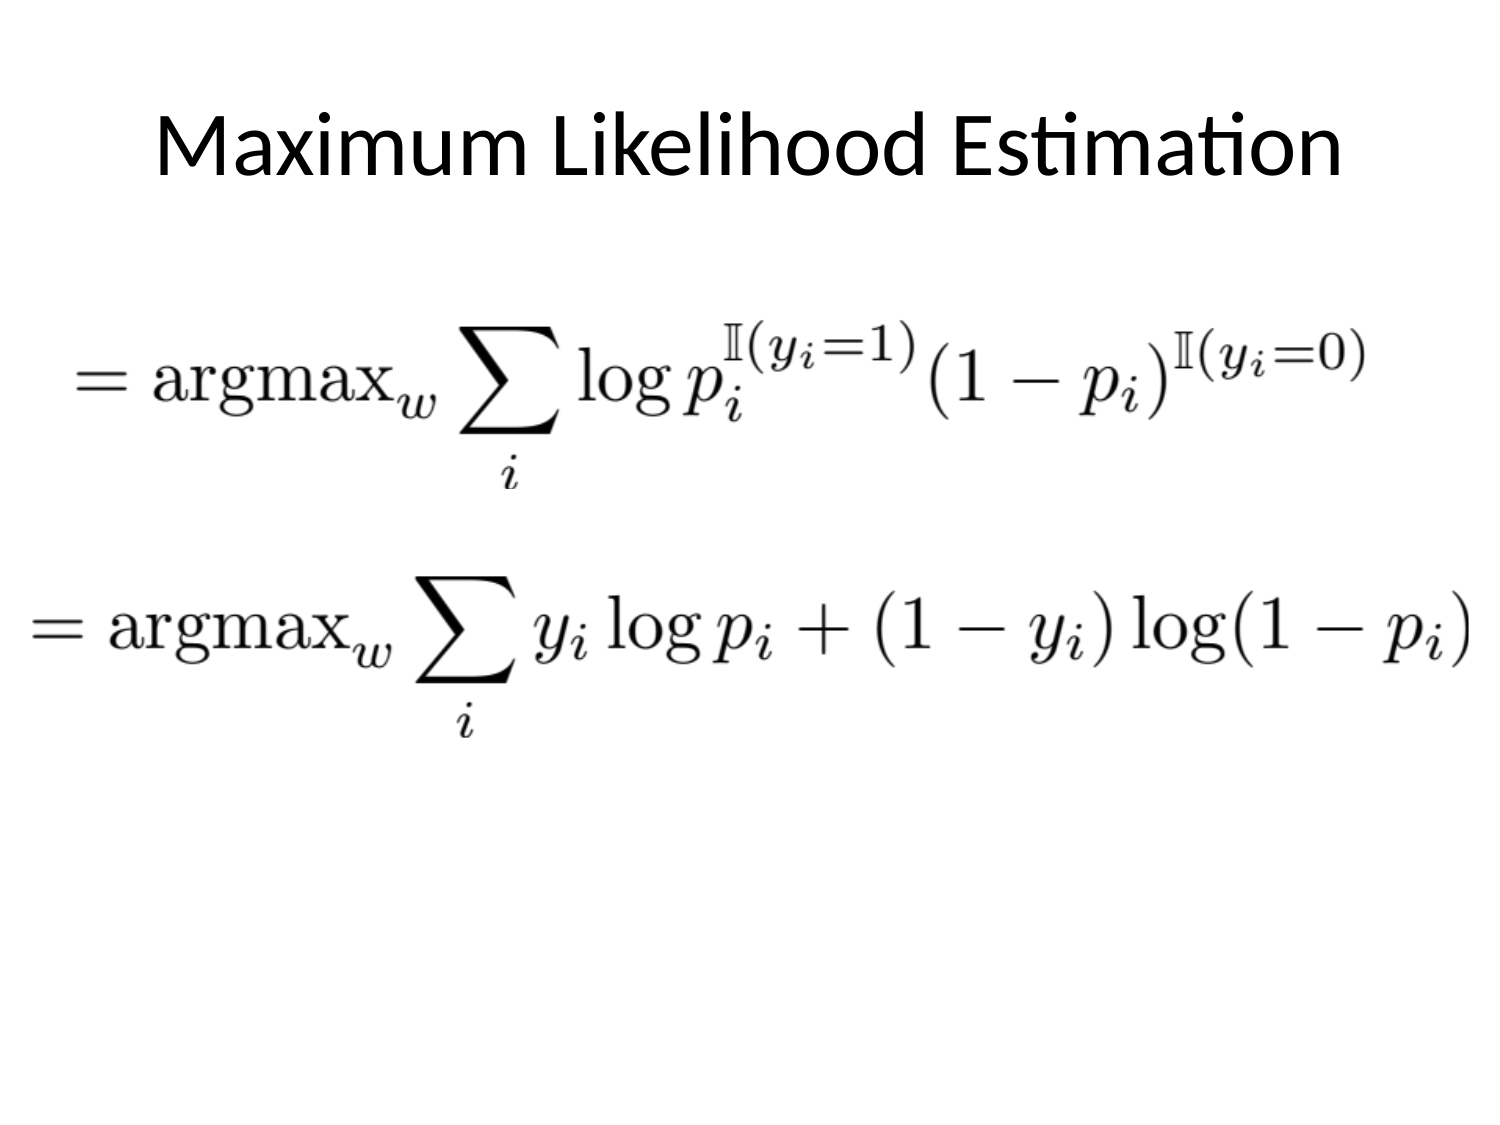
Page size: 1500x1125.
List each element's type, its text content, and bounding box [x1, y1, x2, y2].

picture [74, 319, 1365, 489]
title Maximum Likelihood Estimation [75, 45, 1425, 233]
picture [30, 574, 1469, 738]
